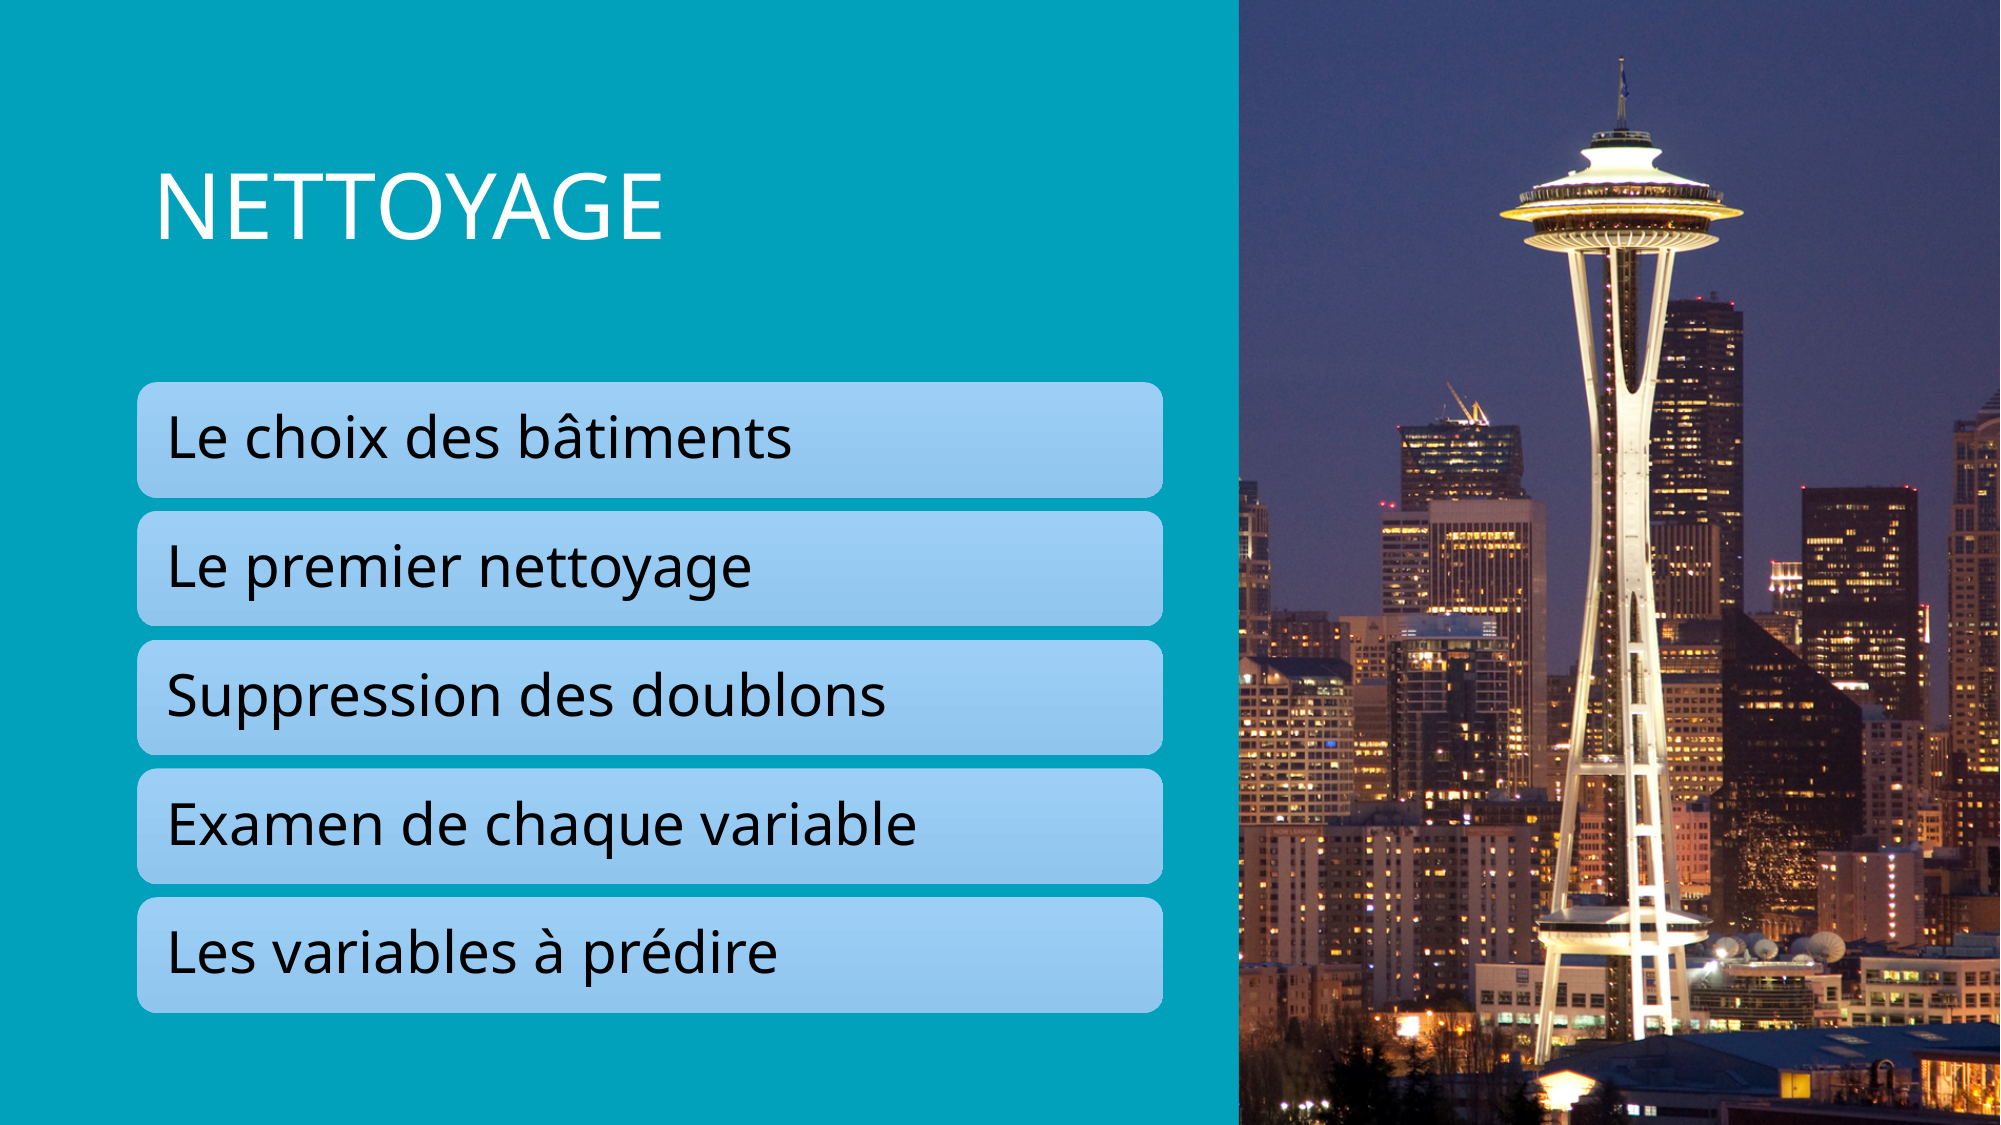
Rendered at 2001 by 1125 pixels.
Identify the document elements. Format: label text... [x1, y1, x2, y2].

picture [1238, 0, 2000, 1125]
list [137, 380, 1164, 1015]
title NETTOYAGE [137, 59, 1164, 360]
